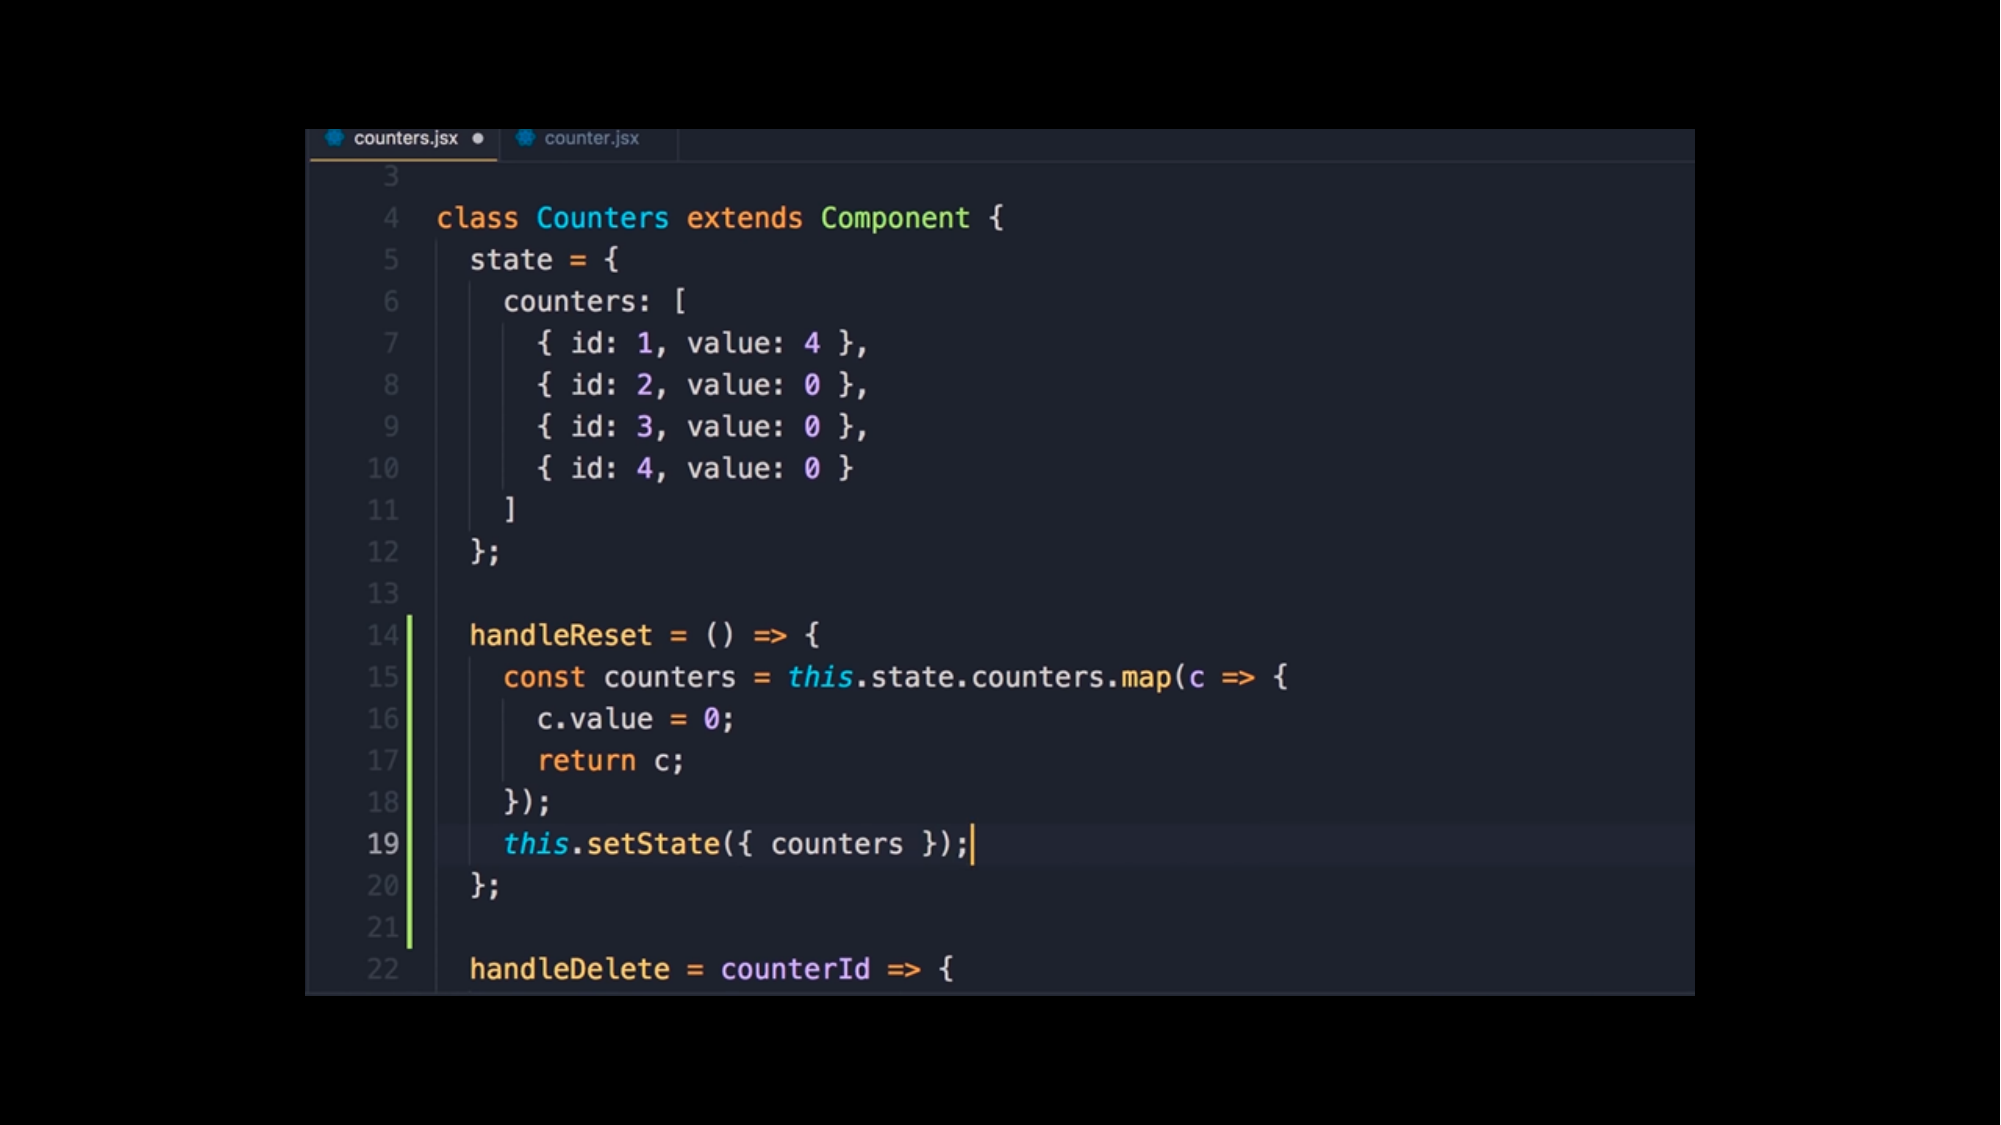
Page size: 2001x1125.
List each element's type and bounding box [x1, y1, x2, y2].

picture [521, 132, 530, 141]
picture [305, 129, 1695, 996]
